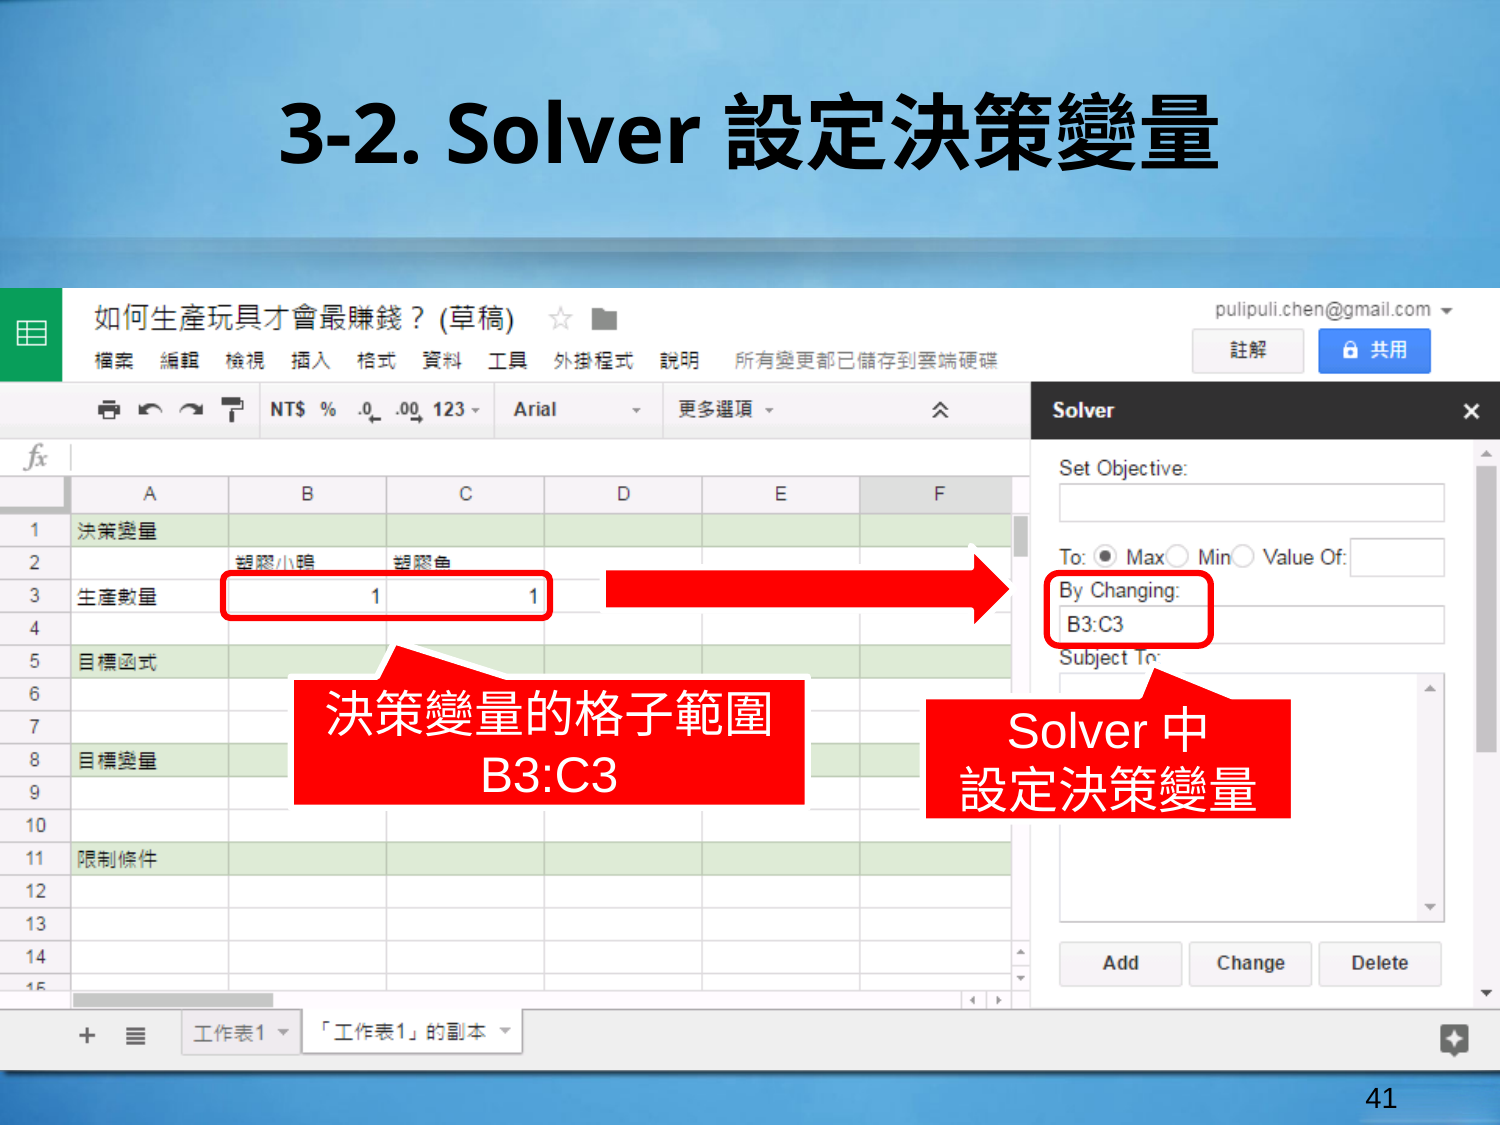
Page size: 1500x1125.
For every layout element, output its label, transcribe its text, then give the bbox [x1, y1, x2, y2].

title 3-2. Solver設定決策變量 [78, 27, 1422, 232]
picture [0, 0, 1500, 1125]
slide_number ‹#› [1350, 1077, 1488, 1118]
